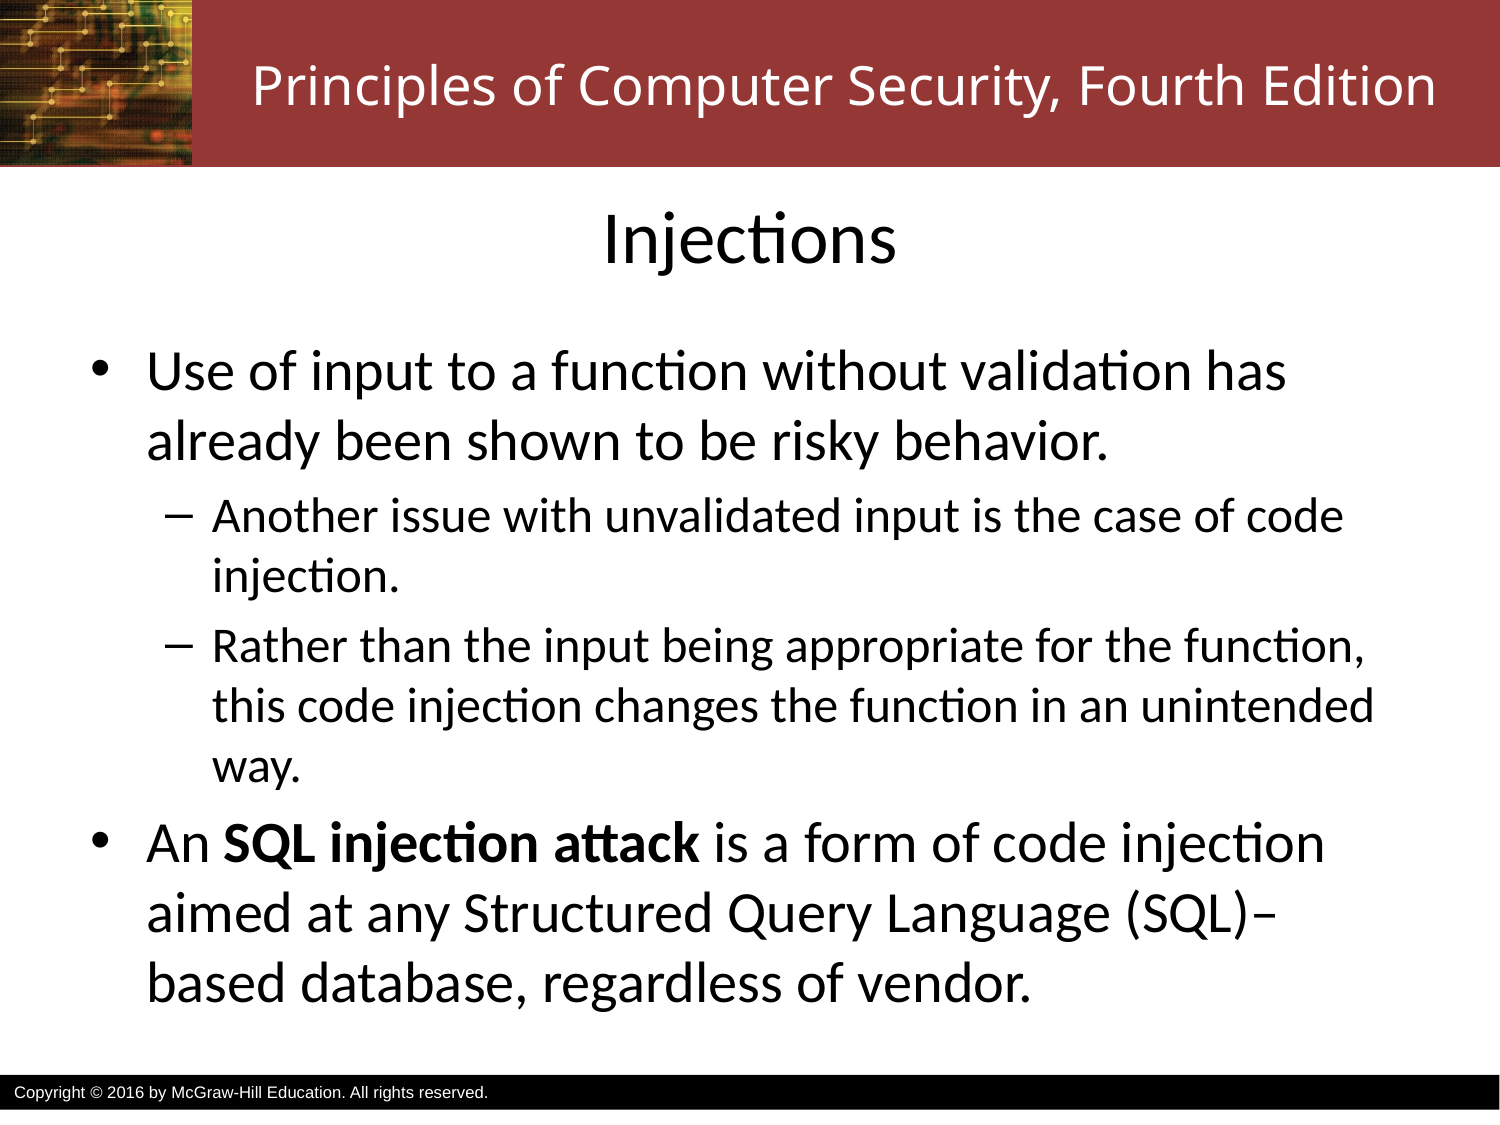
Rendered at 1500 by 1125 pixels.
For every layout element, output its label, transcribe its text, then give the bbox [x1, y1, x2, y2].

list Use of input to a function without validation has already been shown to be risky behavior. Another issue with unvalidated input is the case of code injection. Rather than the input being appropriate for the function, this code injection changes the function in an unintended way. An SQL injection attack is a form of code injection aimed at any Structured Query Language (SQL)–based database, regardless of vendor. [75, 324, 1425, 1005]
picture [0, 0, 192, 165]
title Injections [75, 181, 1425, 324]
